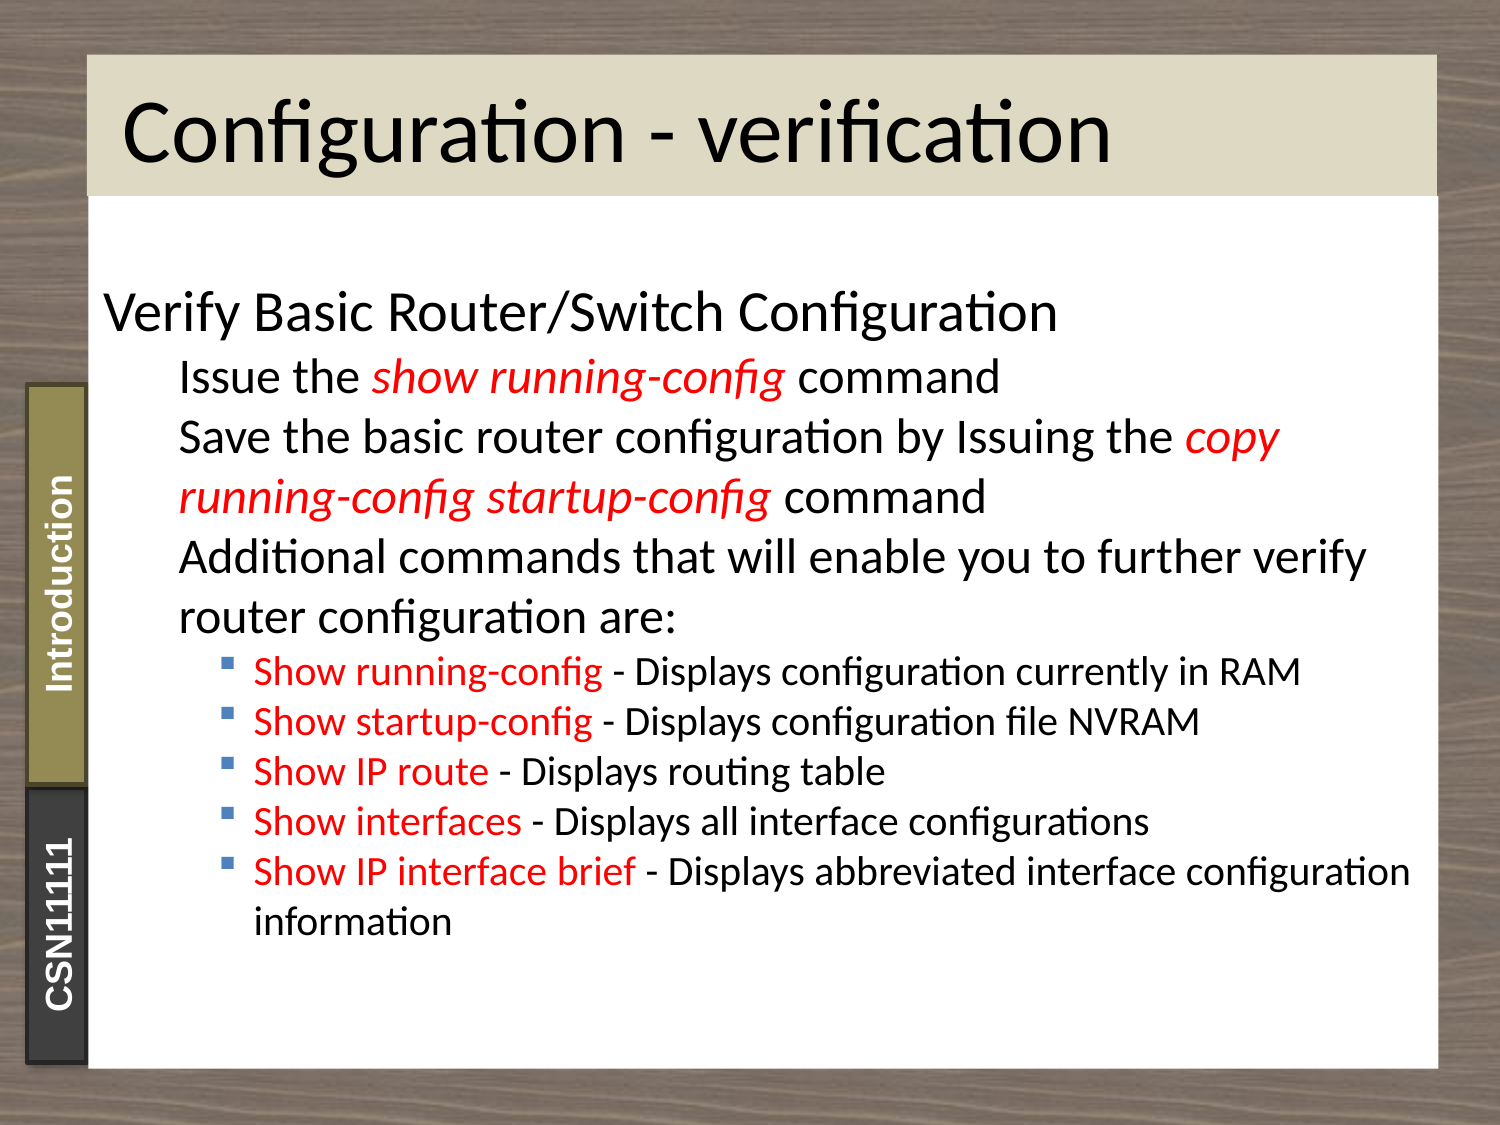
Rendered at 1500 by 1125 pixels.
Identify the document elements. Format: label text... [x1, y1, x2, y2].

text_box Introduction [26, 384, 87, 785]
text_box CSN11111 [26, 790, 87, 1063]
text_box Configuration - verification [86, 54, 1437, 197]
text_box Verify Basic Router/Switch Configuration Issue the show running-config command Save the basic router configuration by Issuing the copy running-config startup-config command Additional commands that will enable you to further verify router configuration are: Show running-config - Displays configuration currently in RAM Show startup-config - Displays configuration file NVRAM Show IP route - Displays routing table Show interfaces - Displays all interface configurations Show IP interface brief - Displays abbreviated interface configuration information [88, 196, 1439, 1069]
